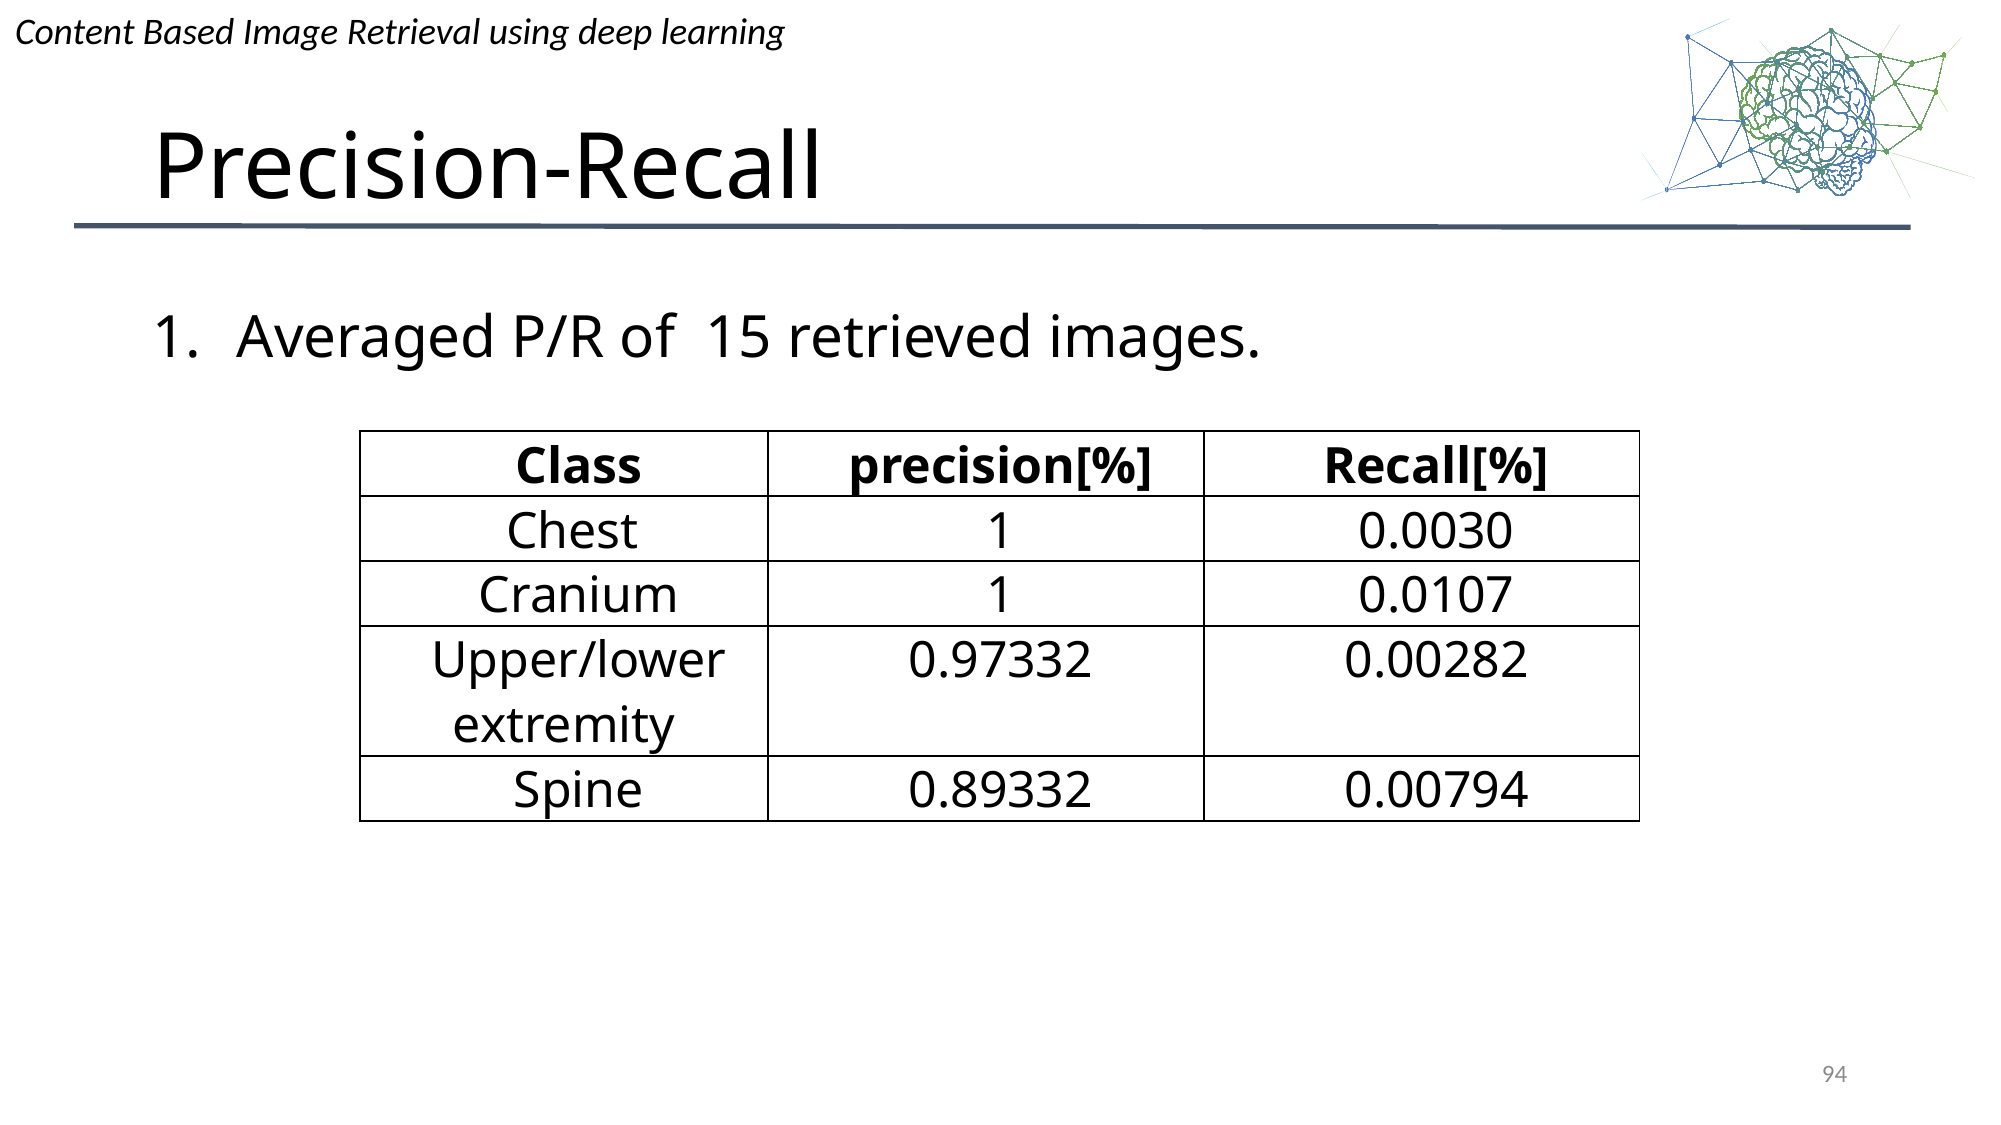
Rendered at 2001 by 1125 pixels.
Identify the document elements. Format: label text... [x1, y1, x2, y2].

table_cell Upper/lower extremity [361, 627, 767, 755]
table_cell 0.00794 [1205, 757, 1639, 820]
table_header Class [361, 432, 767, 495]
table_cell 0.0030 [1205, 497, 1639, 560]
table_cell 1 [769, 562, 1203, 625]
table_cell 0.97332 [769, 627, 1203, 755]
list Averaged P/R of 15 retrieved images. [137, 299, 1863, 1014]
table_cell 0.00282 [1205, 627, 1639, 755]
table_cell 0.0107 [1205, 562, 1639, 625]
table_cell 0.89332 [769, 757, 1203, 820]
title Precision-Recall [137, 59, 1863, 278]
table_cell Spine [361, 757, 767, 820]
table_cell 1 [769, 497, 1203, 560]
table_header precision[%] [769, 432, 1203, 495]
table_cell Chest [361, 497, 767, 560]
table_header Recall[%] [1205, 432, 1639, 495]
table_cell Cranium [361, 562, 767, 625]
slide_number 94 [1412, 1042, 1863, 1103]
